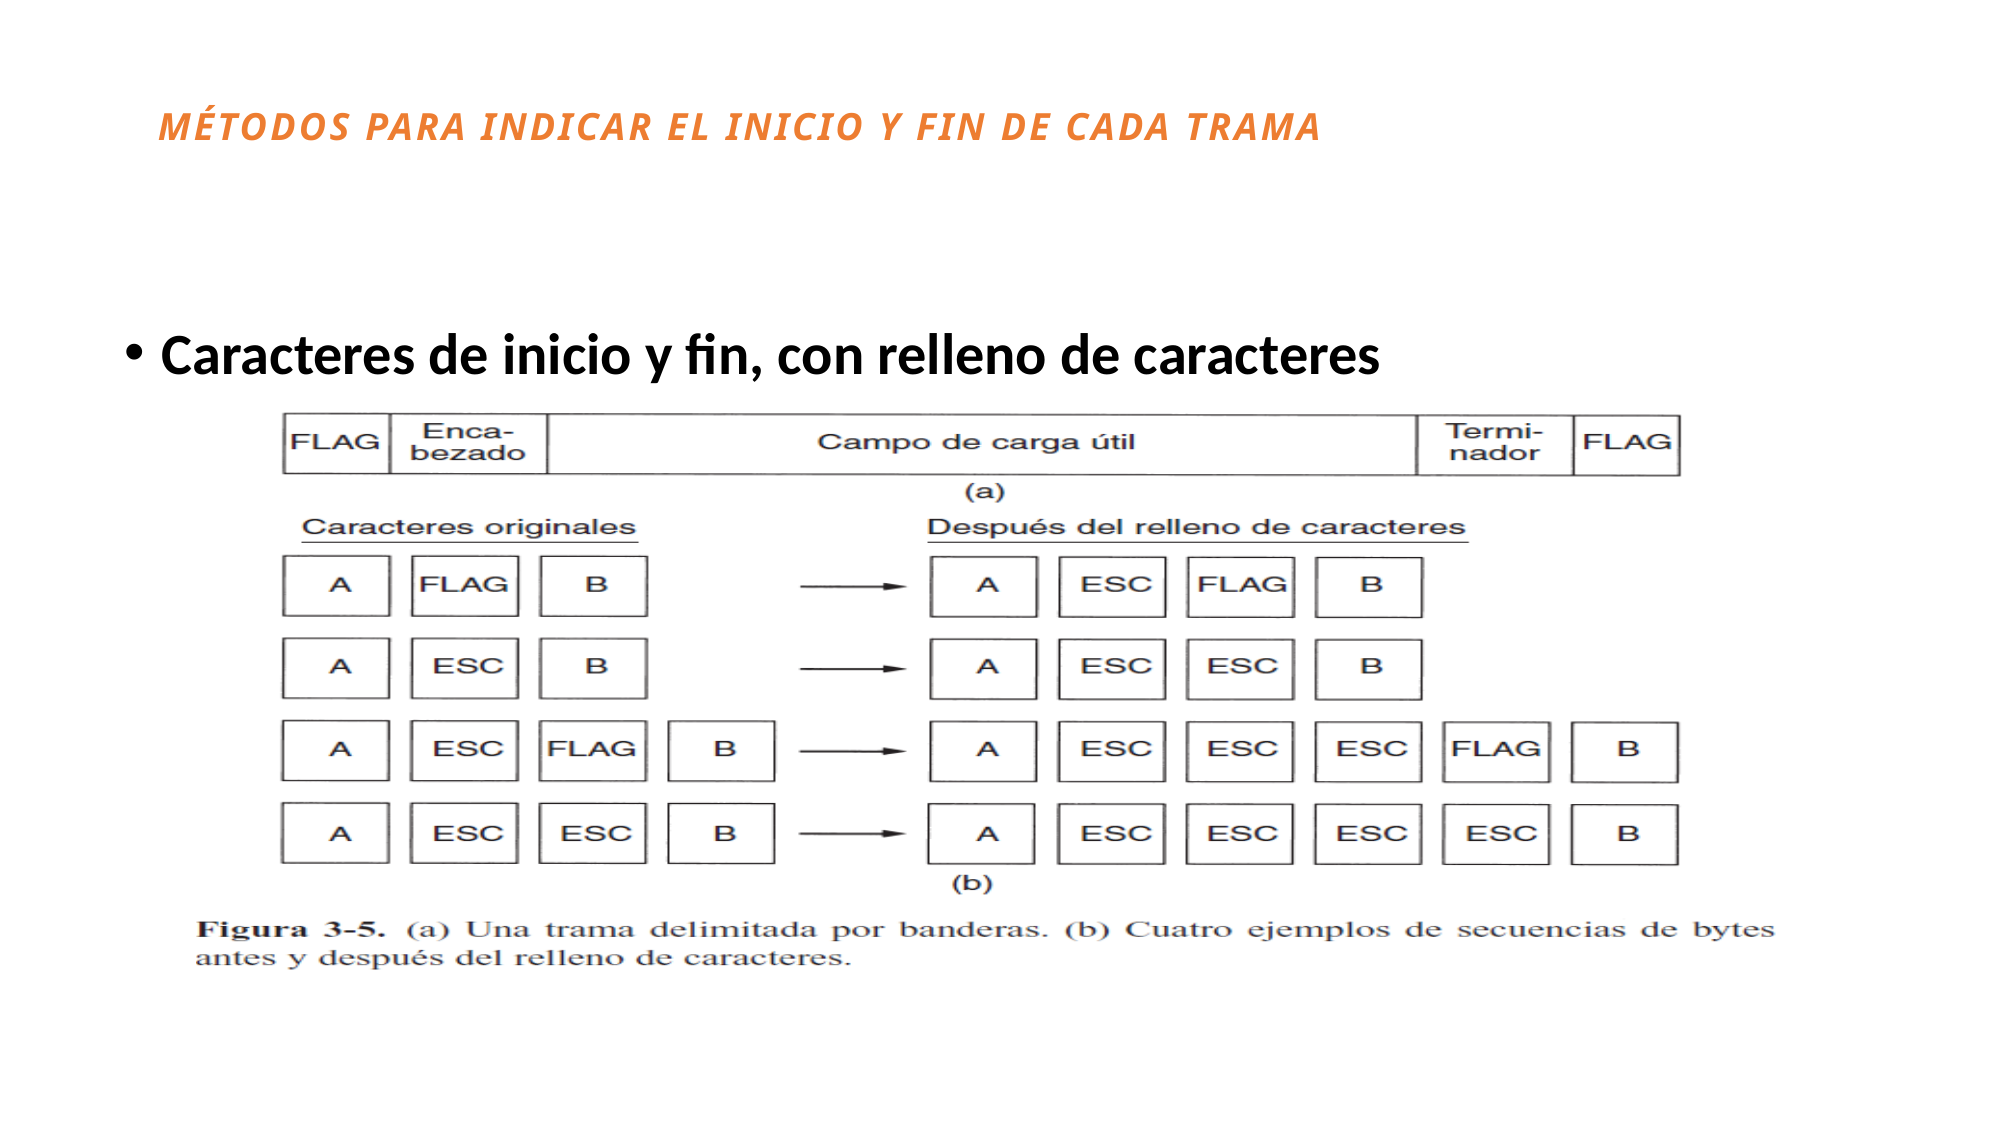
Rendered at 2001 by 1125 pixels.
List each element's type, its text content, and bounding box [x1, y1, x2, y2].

list Caracteres de inicio y fin, con relleno de caracteres [109, 316, 1910, 1037]
text_box MÉTODOS PARA INDICAR EL INICIO Y FIN DE CADA TRAMA [143, 96, 1797, 156]
picture [196, 397, 1818, 1012]
